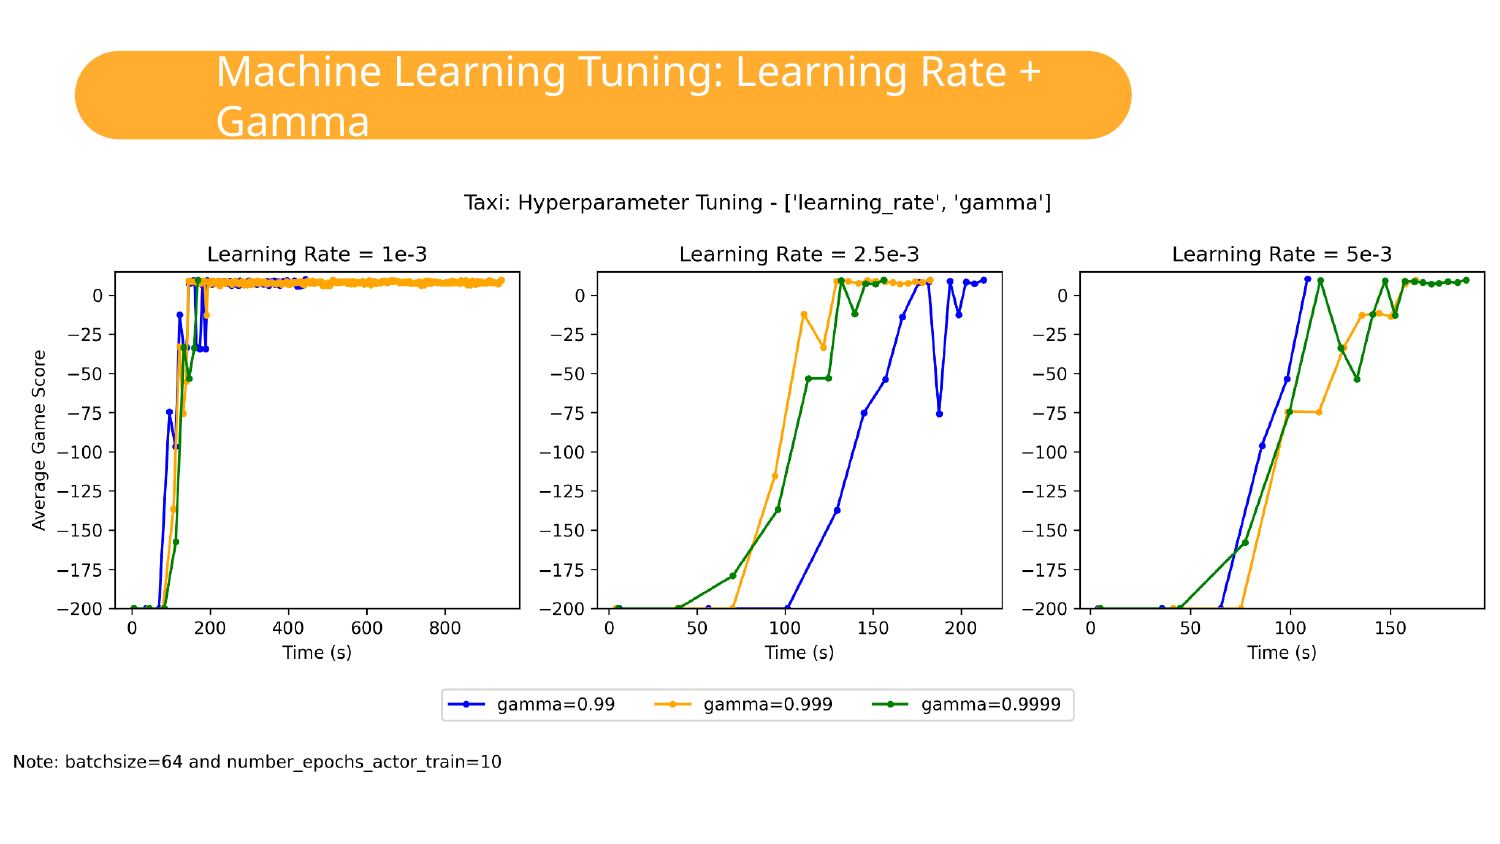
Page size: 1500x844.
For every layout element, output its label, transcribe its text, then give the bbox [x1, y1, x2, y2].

picture [0, 181, 1497, 785]
text_box Machine Learning Tuning: Learning Rate + Gamma [74, 50, 1132, 140]
